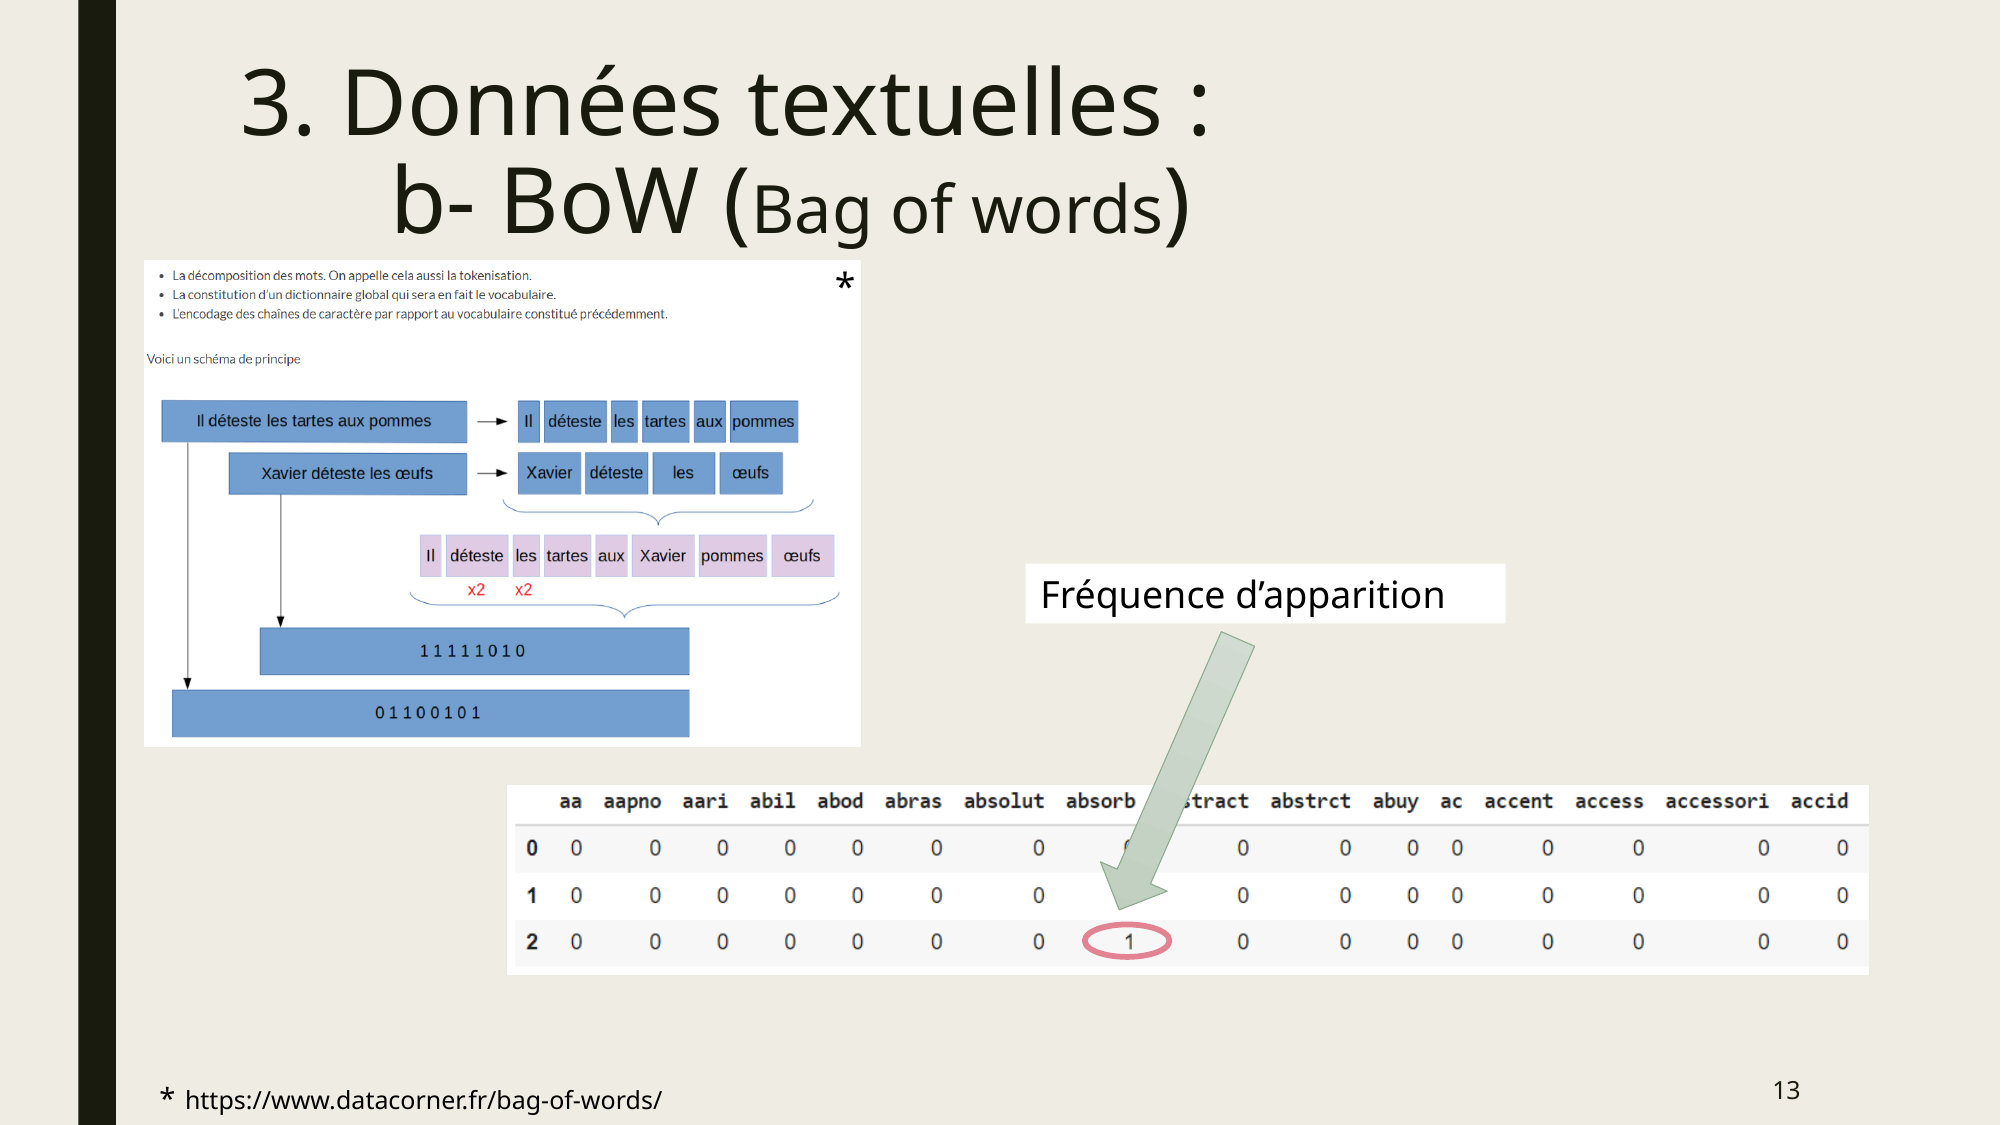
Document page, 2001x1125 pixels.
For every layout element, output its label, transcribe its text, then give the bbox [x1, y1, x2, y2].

text_box Fréquence d’apparition [1025, 563, 1506, 624]
slide_number 13 [1553, 1058, 1816, 1125]
text_box * https://www.datacorner.fr/bag-of-words/ [144, 1064, 942, 1125]
picture [144, 260, 861, 747]
text_box 3. Données textuelles : b- BoW (Bag of words) [224, 50, 1800, 294]
text_box * [819, 255, 860, 260]
text_box [1153, 631, 1256, 785]
picture [507, 785, 1869, 975]
